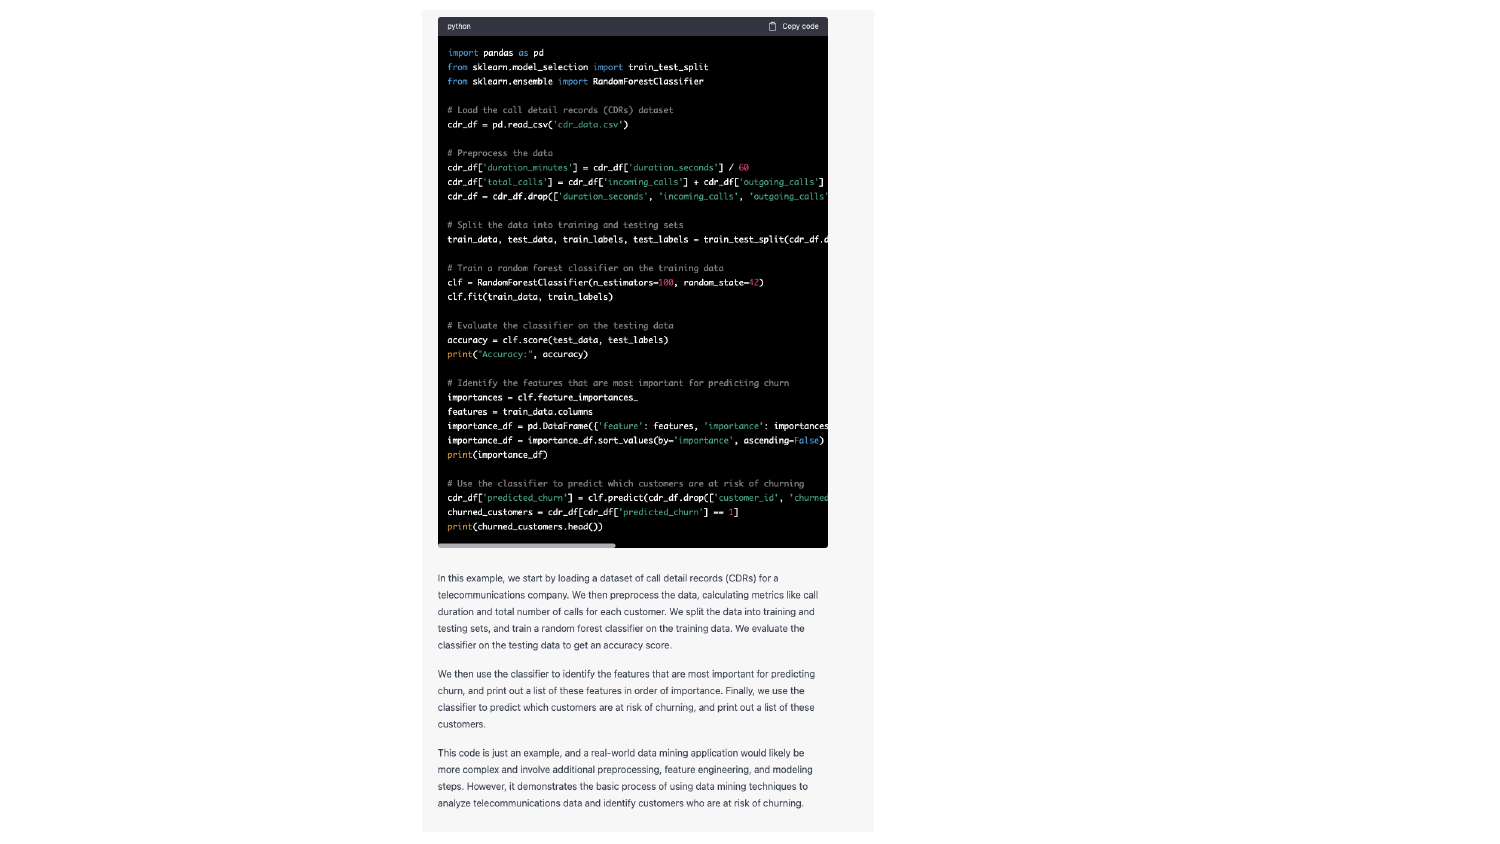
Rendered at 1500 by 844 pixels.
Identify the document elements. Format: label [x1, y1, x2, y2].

picture [421, 10, 875, 832]
